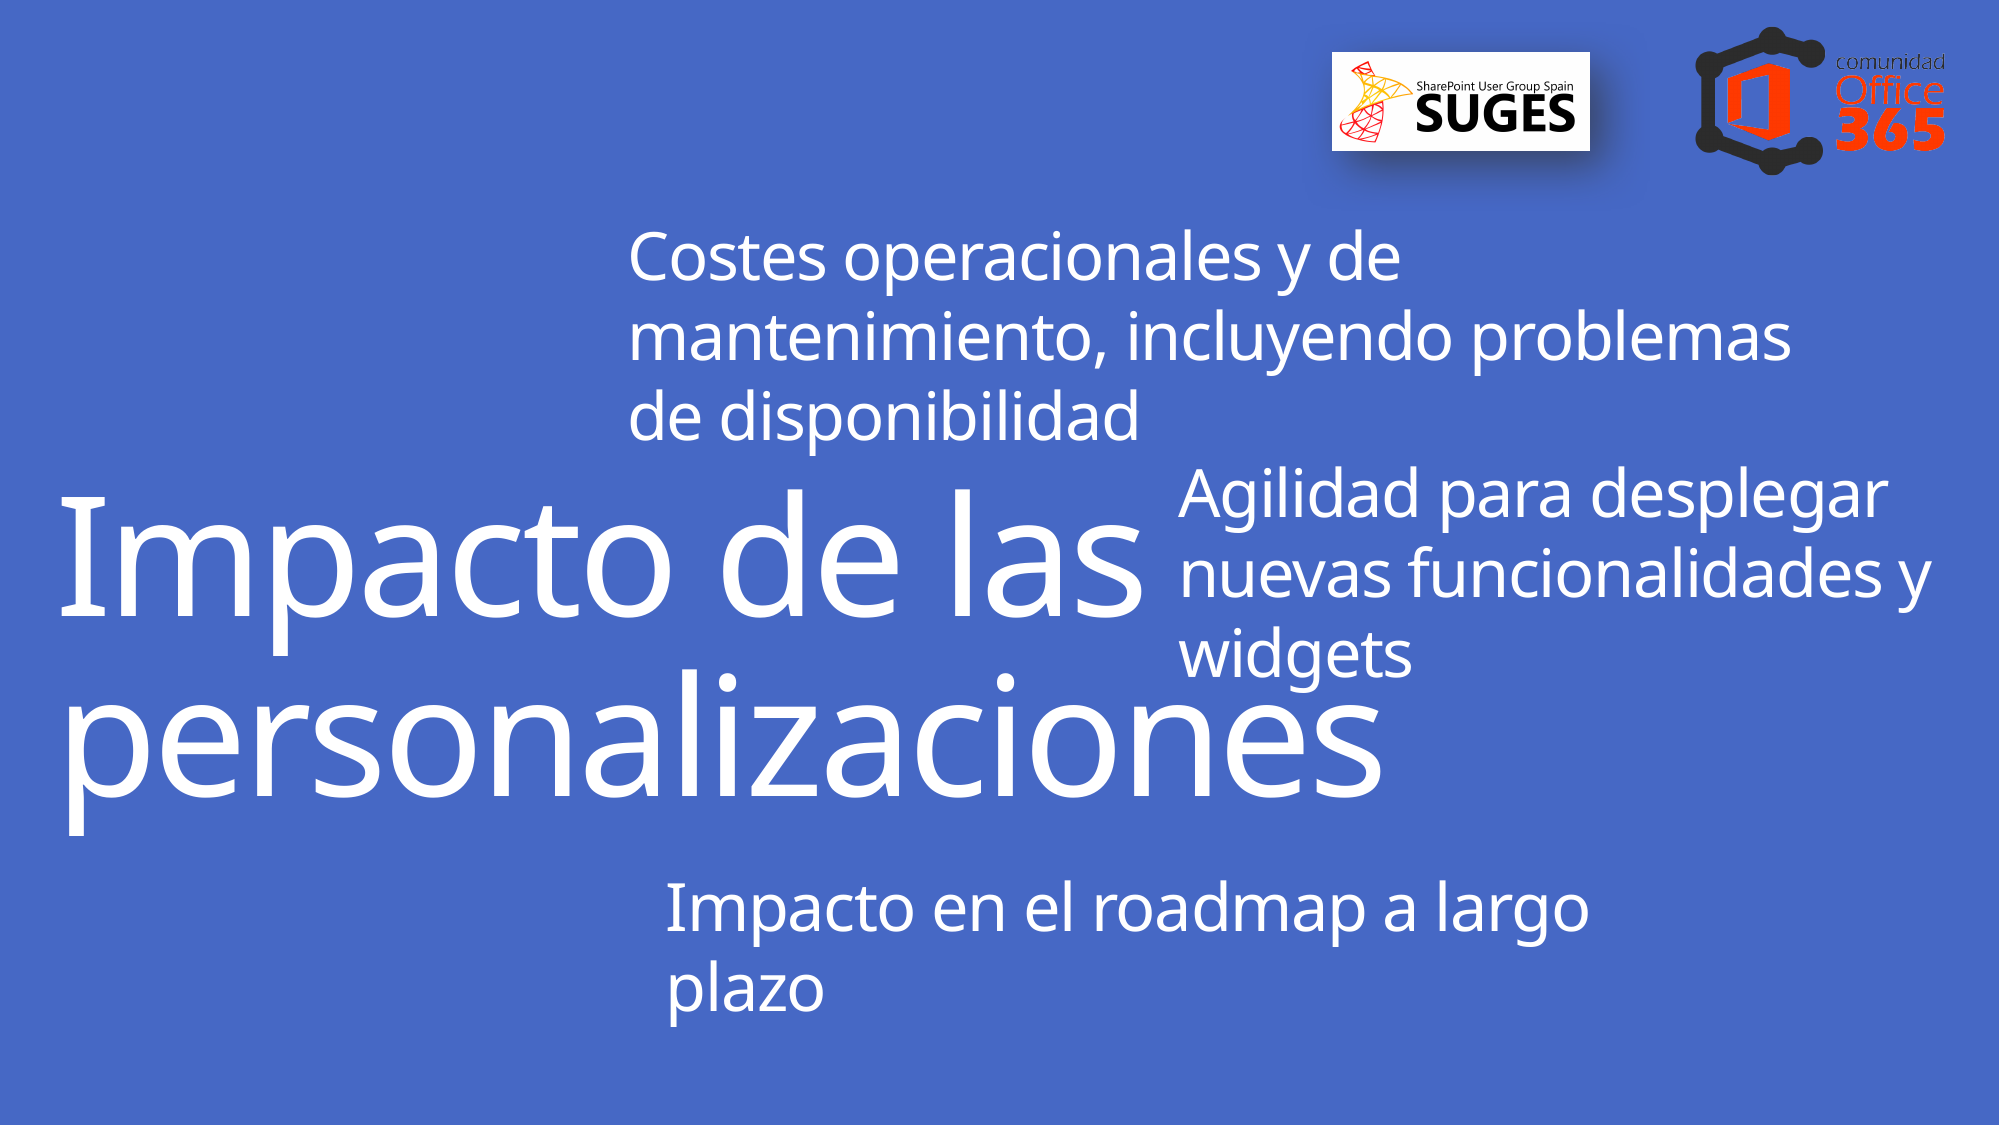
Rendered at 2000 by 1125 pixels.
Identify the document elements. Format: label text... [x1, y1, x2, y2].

text_box Impacto en el roadmap a largo plazo [665, 864, 1755, 1025]
text_box Agilidad para desplegar nuevas funcionalidades y widgets [1178, 450, 1949, 691]
picture [1686, 17, 1953, 185]
picture [1332, 52, 1590, 151]
text_box Costes operacionales y de mantenimiento, incluyendo problemas de disponibilidad [627, 213, 1869, 454]
text_box Impacto de las personalizaciones [40, 465, 1178, 666]
